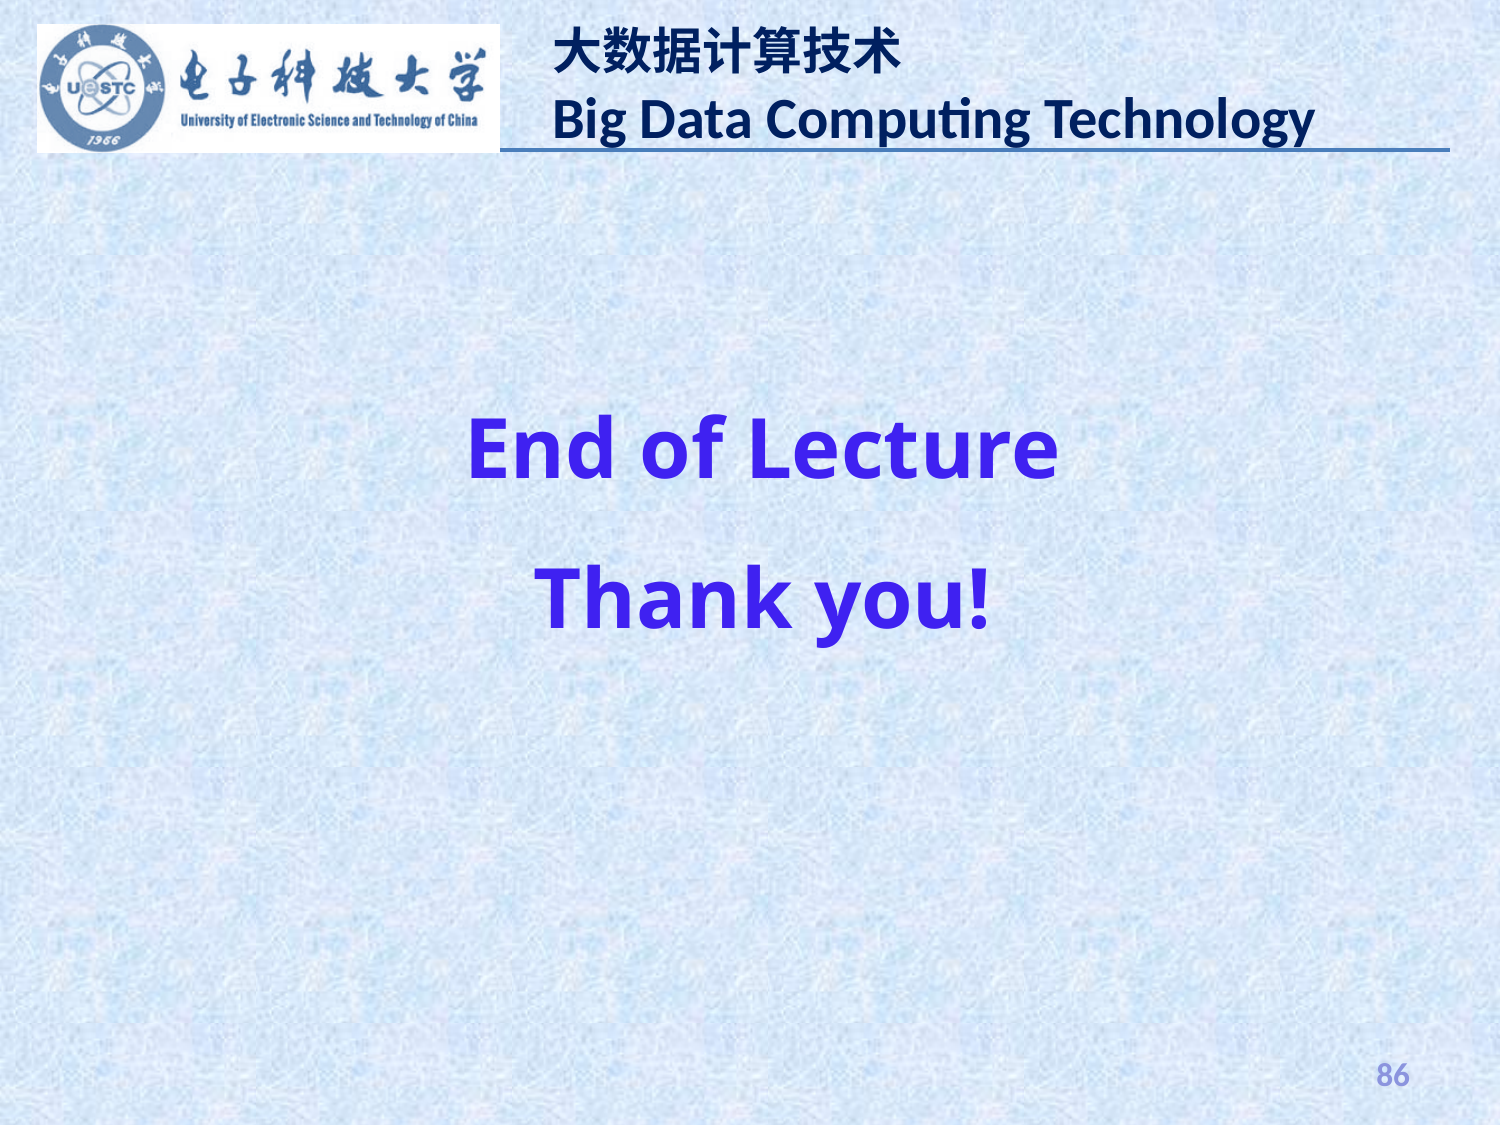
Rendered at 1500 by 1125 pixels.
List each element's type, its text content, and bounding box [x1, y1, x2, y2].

picture [0, 0, 1500, 1125]
text_box End of Lecture Thank you! [262, 337, 1263, 653]
slide_number 86 [1074, 1042, 1425, 1103]
text_box 大数据计算技术 Big Data Computing Technology [537, 12, 1450, 149]
